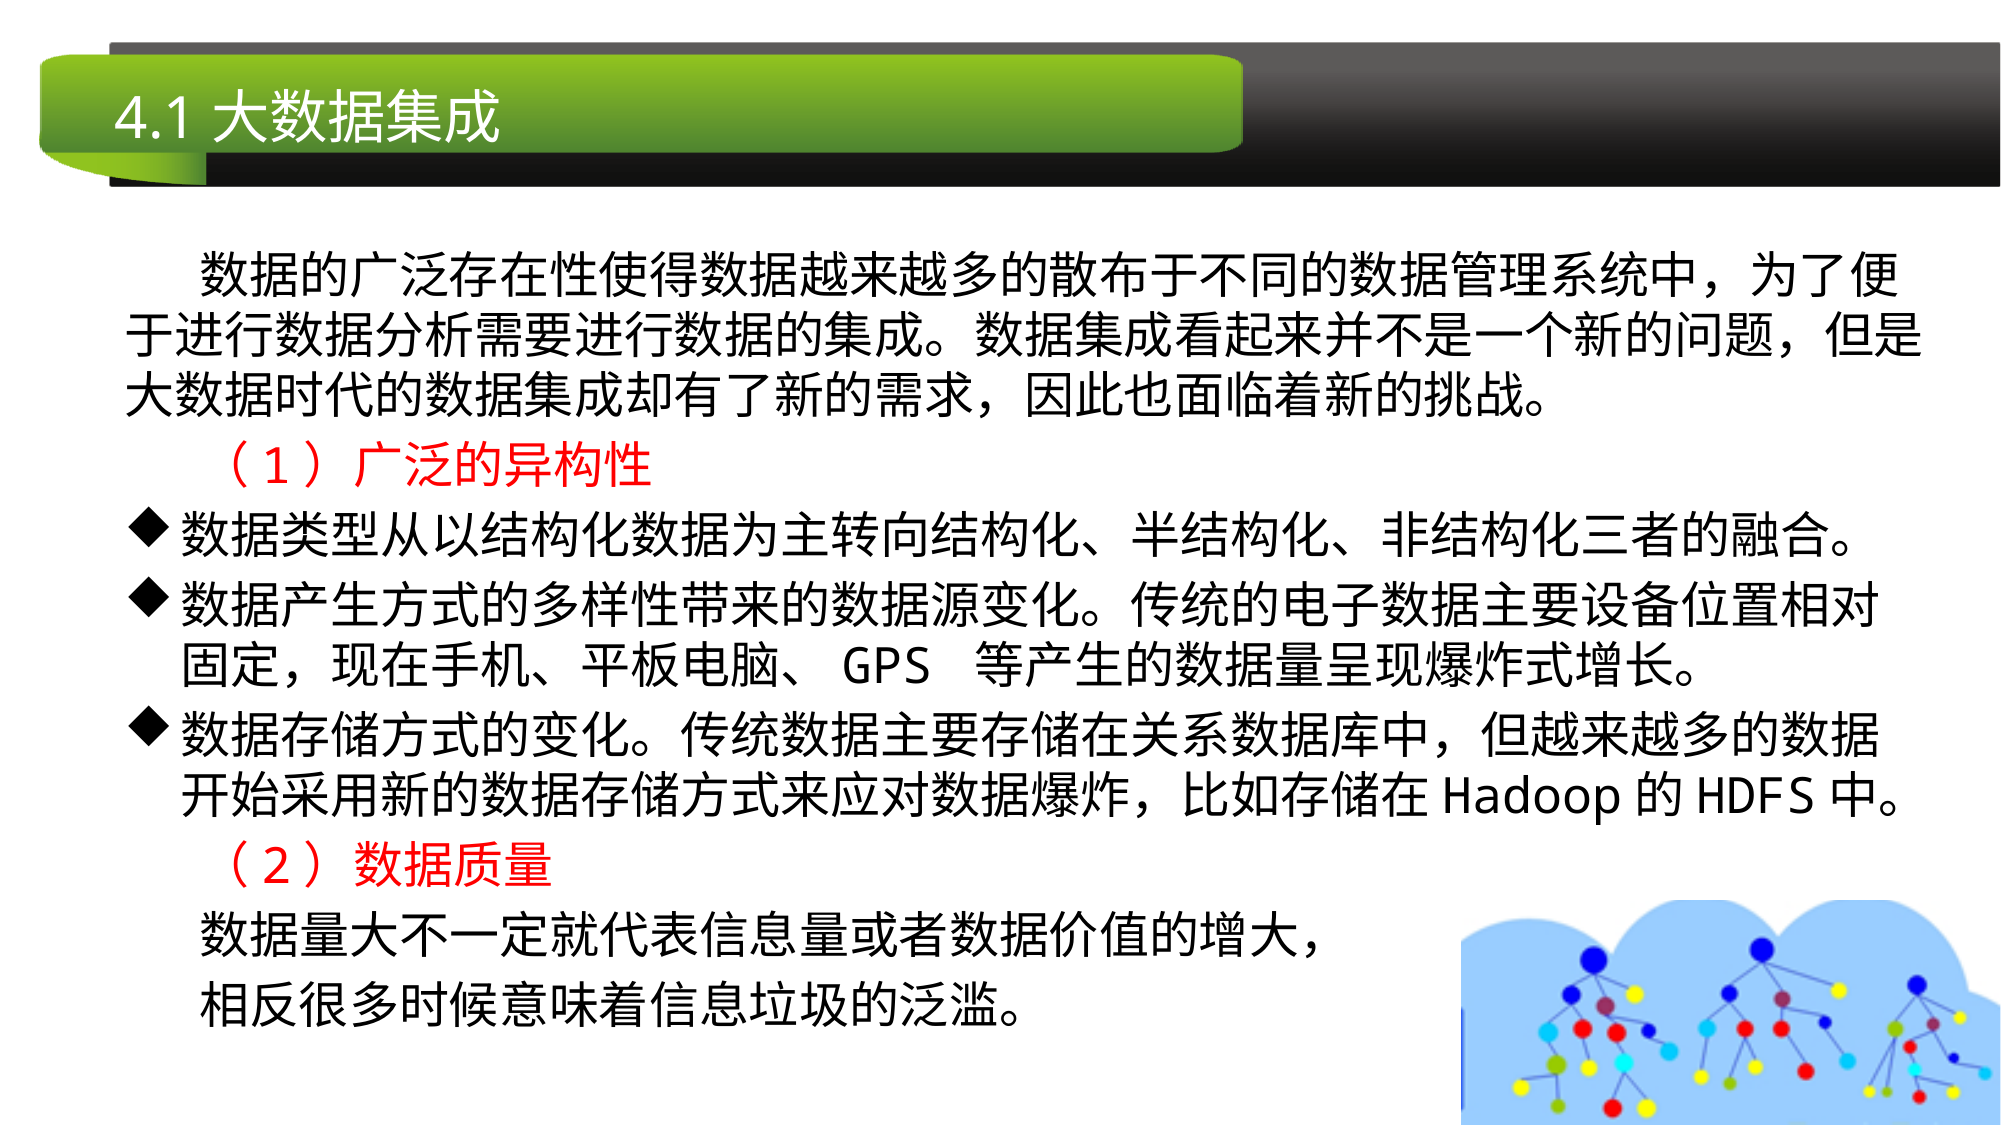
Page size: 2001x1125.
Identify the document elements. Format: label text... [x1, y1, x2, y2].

list 数据的广泛存在性使得数据越来越多的散布于不同的数据管理系统中，为了便于进行数据分析需要进行数据的集成。数据集成看起来并不是一个新的问题，但是大数据时代的数据集成却有了新的需求，因此也面临着新的挑战。 （1）广泛的异构性 数据类型从以结构化数据为主转向结构化、半结构化、非结构化三者的融合。 数据产生方式的多样性带来的数据源变化。传统的电子数据主要设备位置相对固定，现在手机、平板电脑、GPS 等产生的数据量呈现爆炸式增长。 数据存储方式的变化。传统数据主要存储在关系数据库中，但越来越多的数据开始采用新的数据存储方式来应对数据爆炸，比如存储在Hadoop的HDFS中。 （2）数据质量 数据量大不一定就代表信息量或者数据价值的增大， 相反很多时候意味着信息垃圾的泛滥。 [109, 235, 1946, 1083]
title 4.1大数据集成 [99, 45, 1112, 185]
picture [1461, 900, 2001, 1125]
picture [39, 54, 99, 185]
picture [109, 42, 2001, 187]
